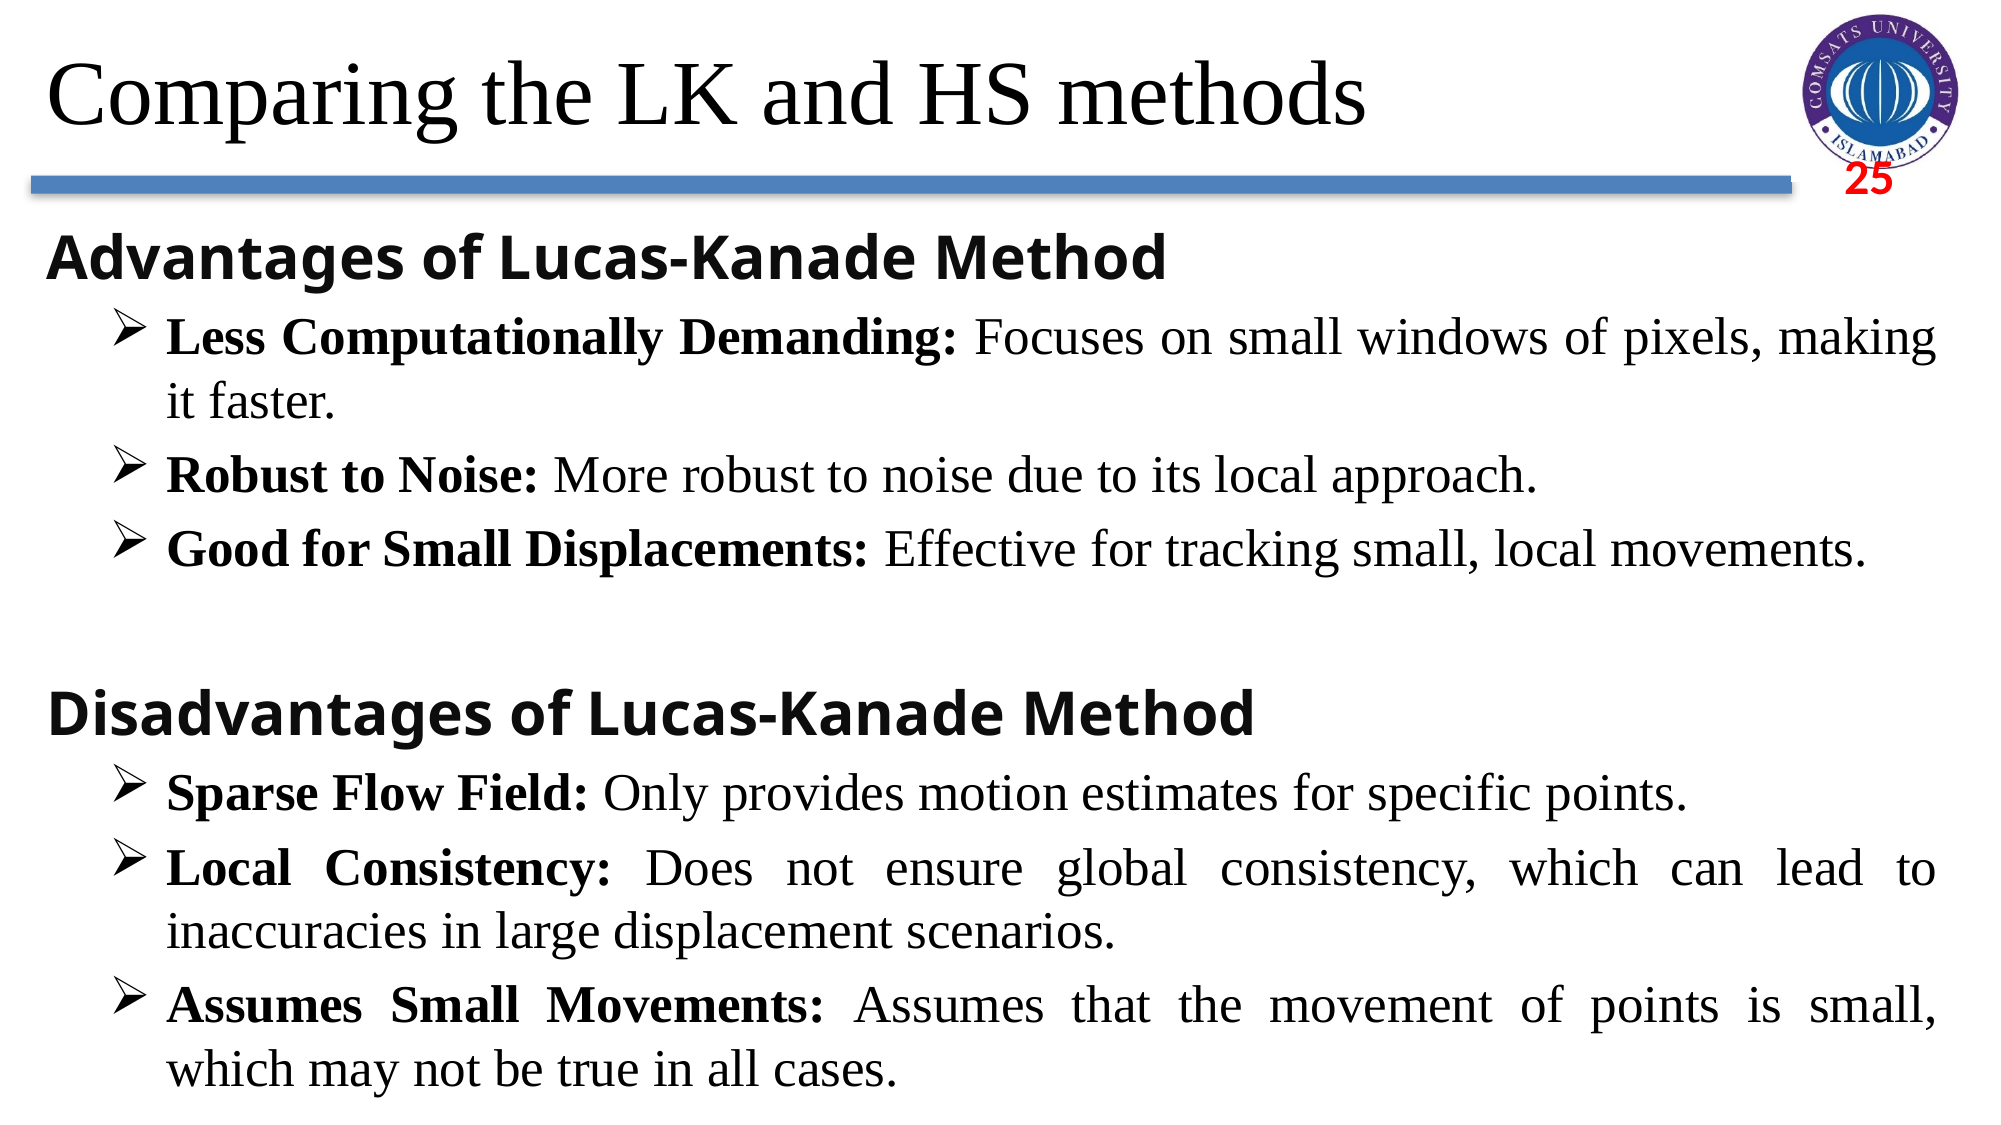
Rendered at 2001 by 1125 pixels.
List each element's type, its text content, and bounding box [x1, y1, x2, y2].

picture [1791, 1, 1969, 182]
title Comparing the LK and HS methods [31, 11, 1792, 164]
list Advantages of Lucas-Kanade Method Less Computationally Demanding: Focuses on small windows of pixels, making it faster. Robust to Noise: More robust to noise due to its local approach. Good for Small Displacements: Effective for tracking small, local movements. Disadvantages of Lucas-Kanade Method Sparse Flow Field: Only provides motion estimates for specific points. Local Consistency: Does not ensure global consistency, which can lead to inaccuracies in large displacement scenarios. Assumes Small Movements: Assumes that the movement of points is small, which may not be true in all cases. [31, 210, 1954, 1114]
